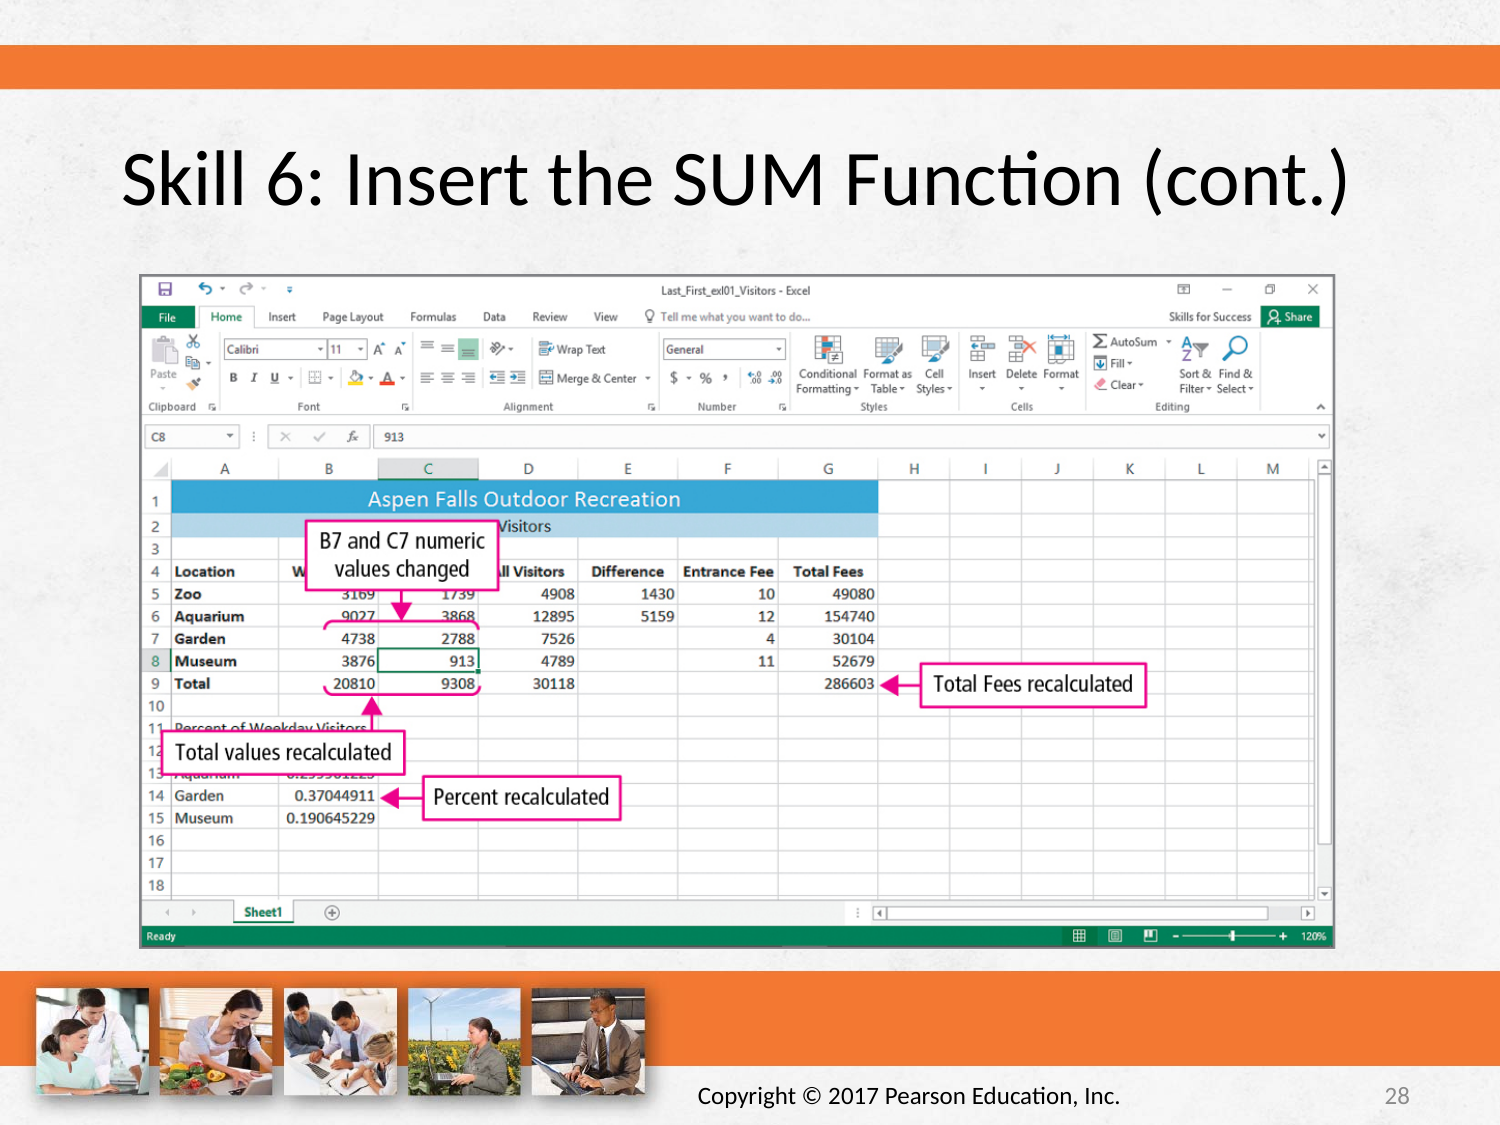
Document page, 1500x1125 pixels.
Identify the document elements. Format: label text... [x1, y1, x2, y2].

footer Copyright © 2017 Pearson Education, Inc. [650, 1065, 1074, 1125]
picture [0, 0, 1500, 1125]
title Skill 6: Insert the SUM Function (cont.) [87, 83, 1388, 264]
slide_number 28 [1074, 1065, 1425, 1125]
